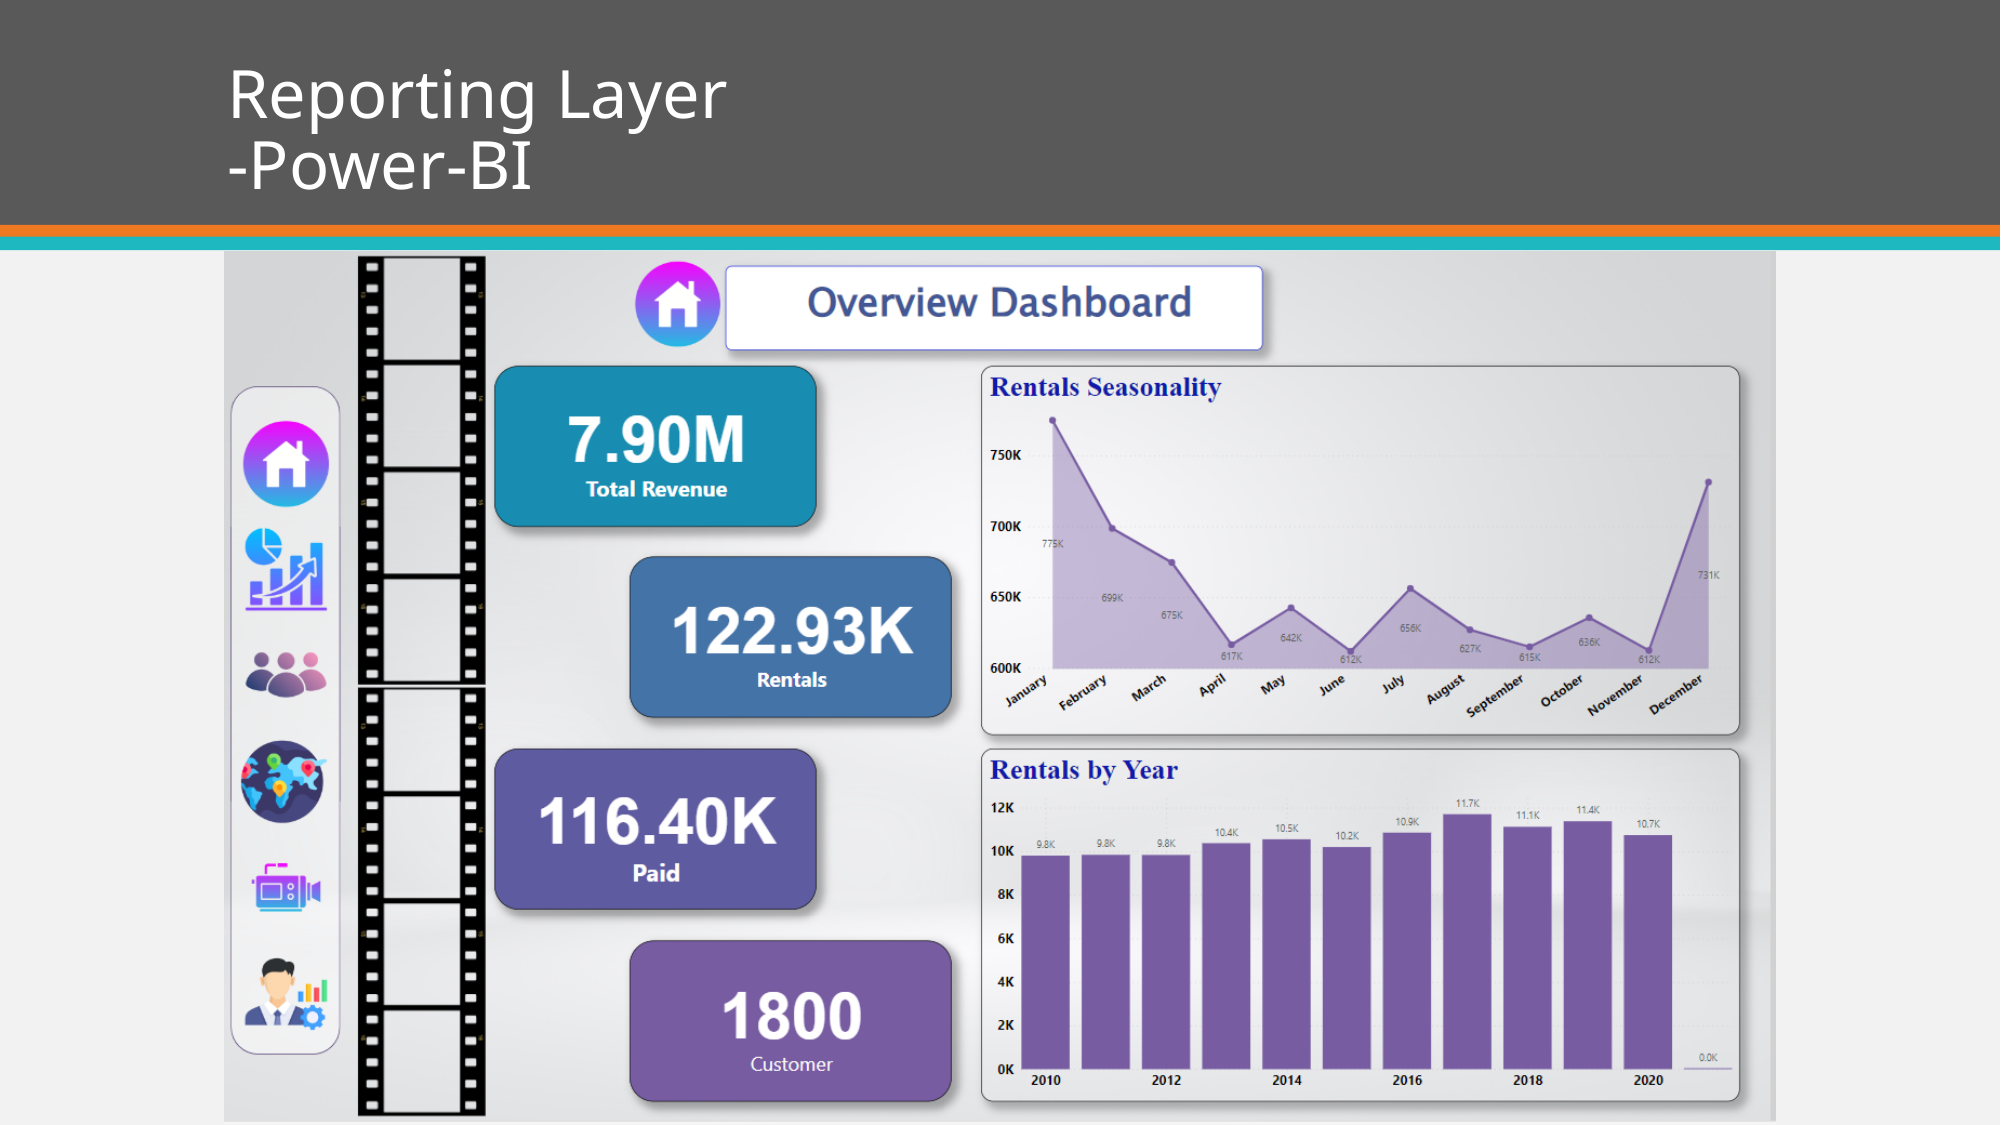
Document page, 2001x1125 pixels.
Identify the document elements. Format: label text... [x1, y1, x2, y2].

picture [224, 251, 1776, 1125]
title Reporting Layer -Power-BI [212, 41, 1788, 212]
